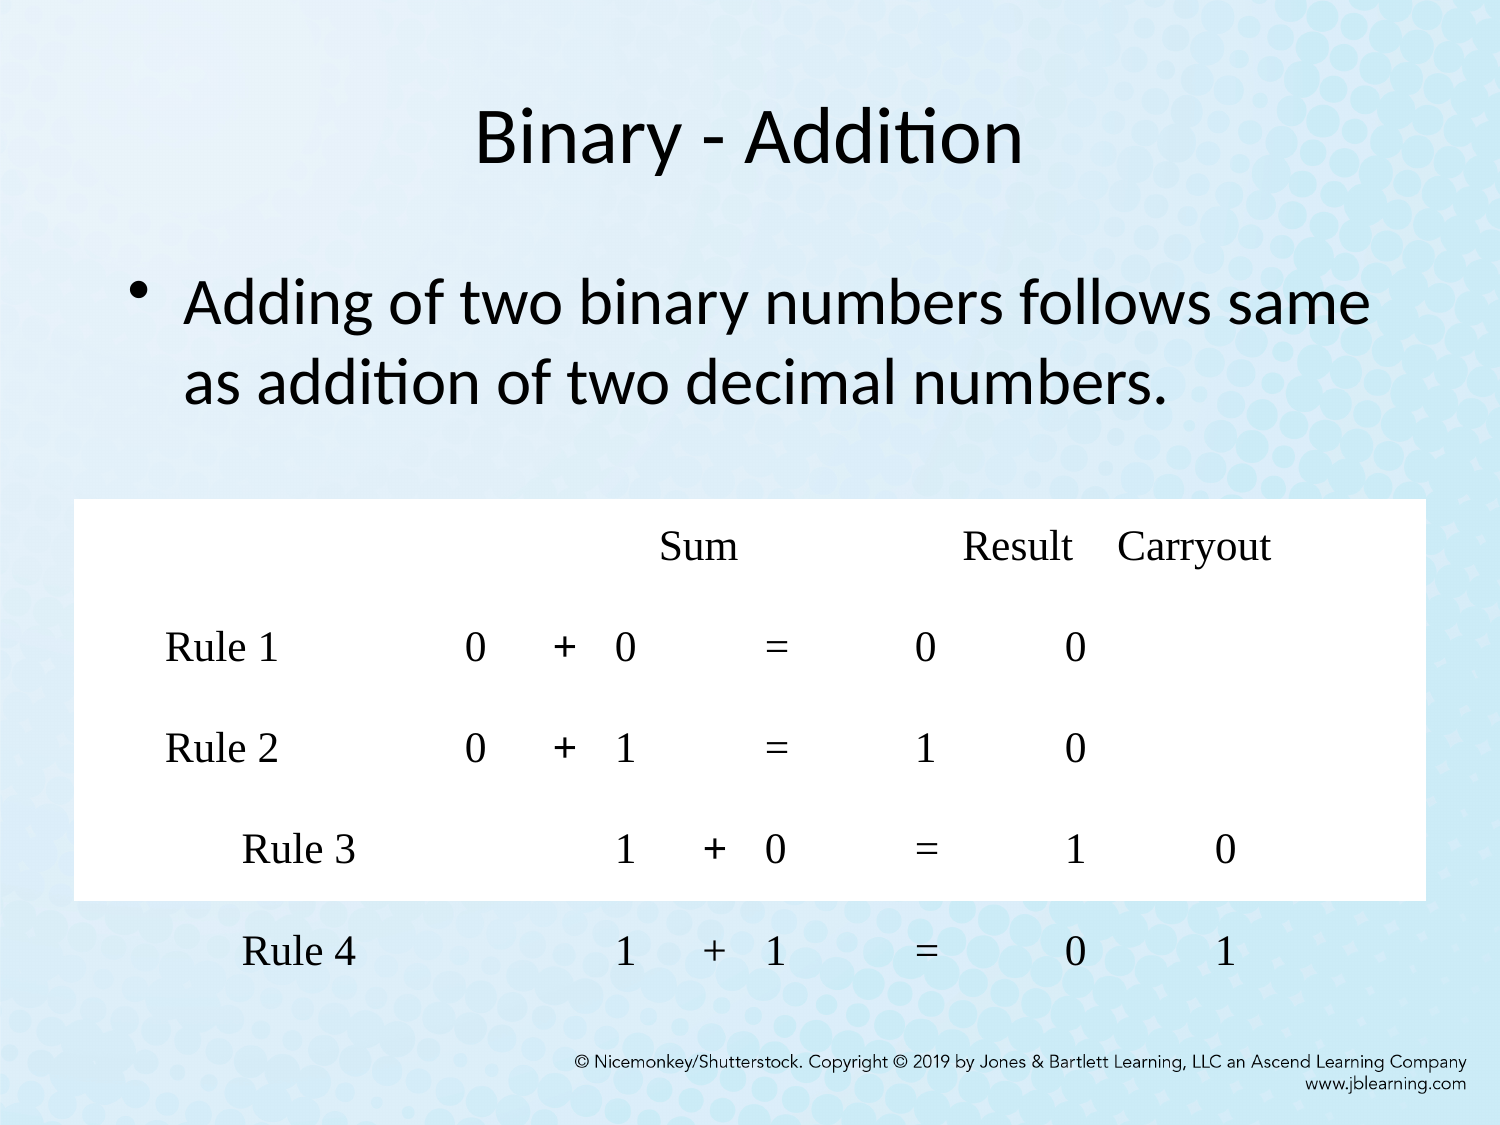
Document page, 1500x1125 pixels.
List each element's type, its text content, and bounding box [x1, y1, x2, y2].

title Binary - Addition [112, 75, 1388, 188]
list Adding of two binary numbers follows same as addition of two decimal numbers. [112, 249, 1388, 500]
picture [0, 0, 1500, 1125]
text_box Sum Result Carryout Rule 1 0 + 0 = 0 0 Rule 2 0 + 1 = 1 0 Rule 3 1 + 0 = 1 0 Rule 4 1 + 1 = 0 1 [74, 500, 1425, 900]
